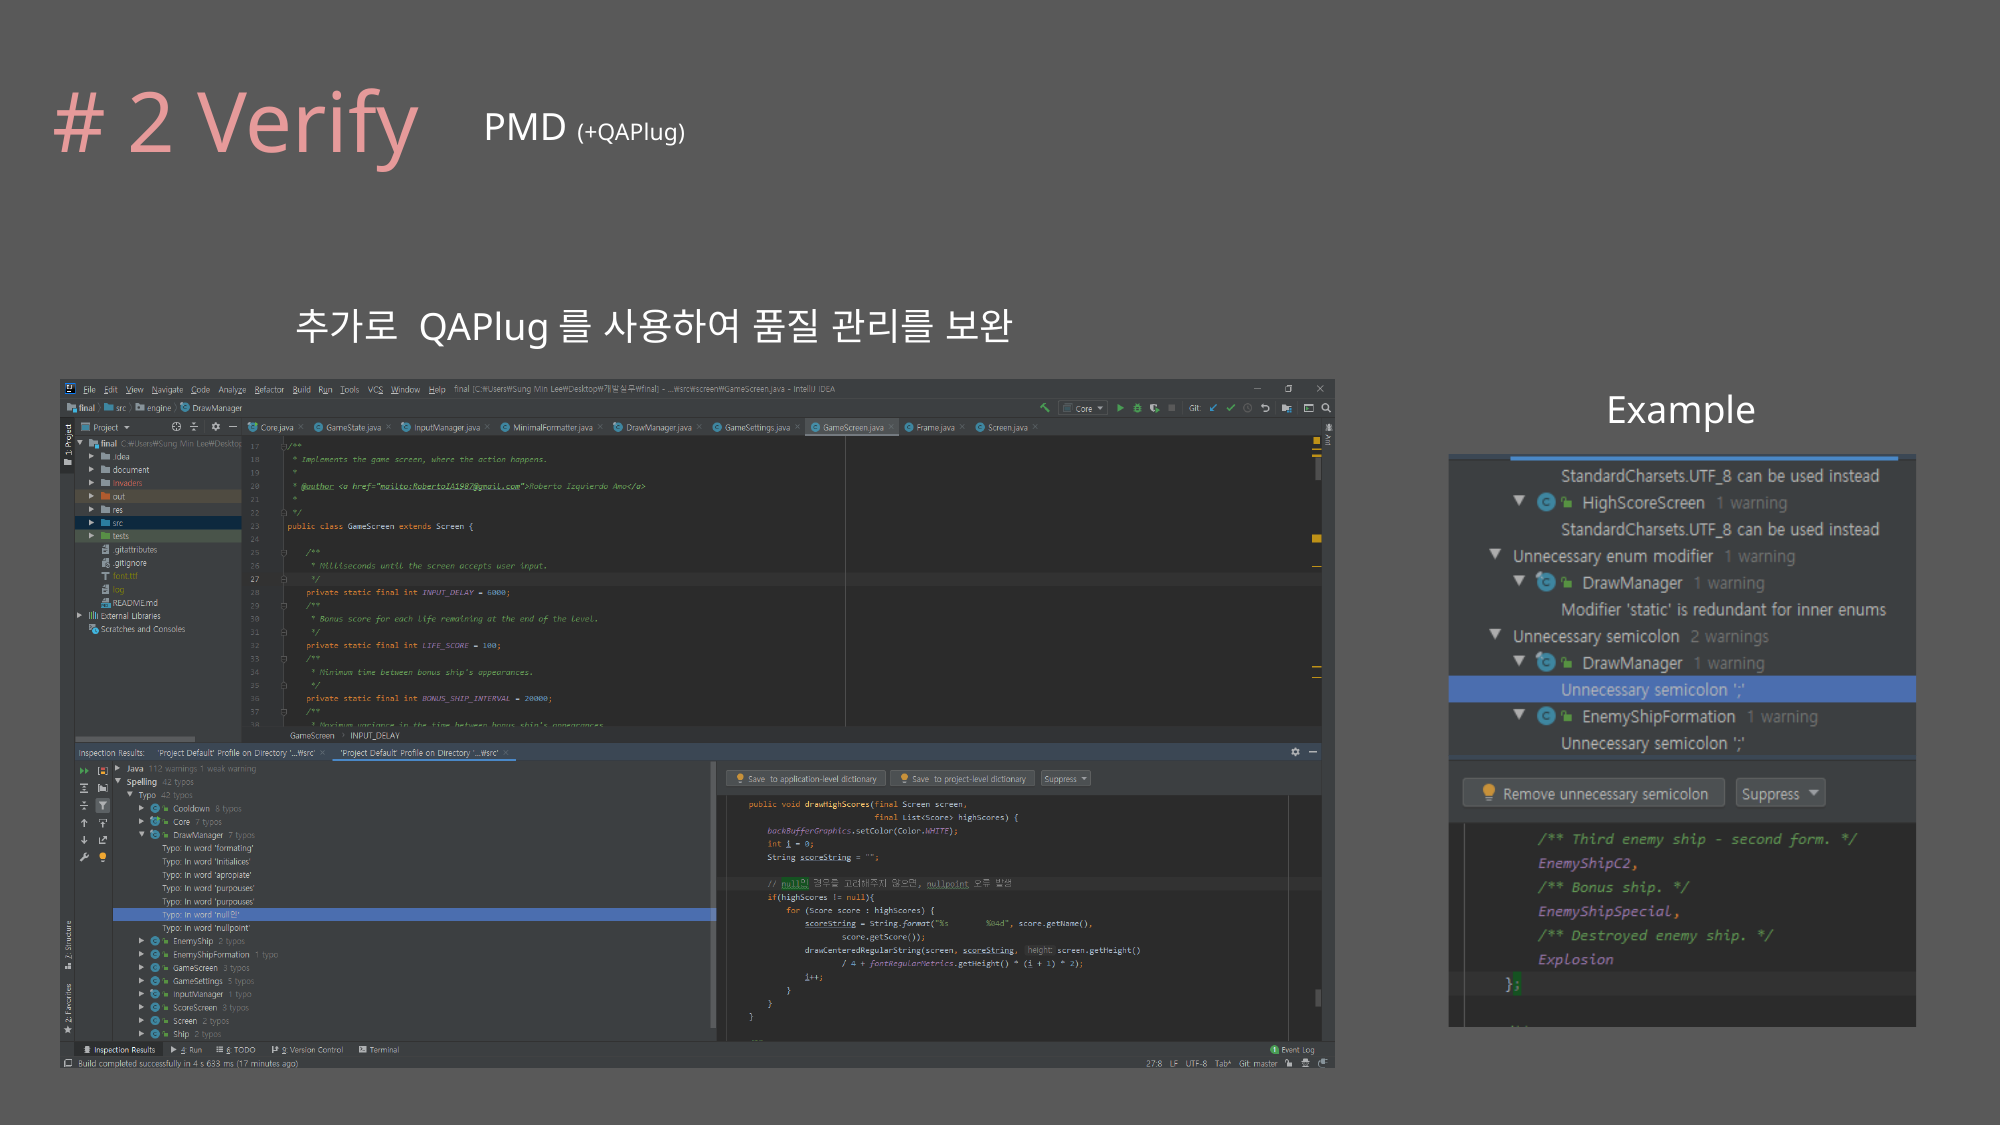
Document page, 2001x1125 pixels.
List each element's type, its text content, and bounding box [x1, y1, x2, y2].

picture [60, 379, 1335, 1068]
text_box # 2 Verify [37, 62, 435, 177]
text_box PMD (+QAPlug) [468, 95, 709, 156]
text_box 추가로 QAPlug를 사용하여 품질 관리를 보완 [280, 295, 1108, 356]
picture [1448, 454, 1917, 1027]
text_box Example [1591, 379, 1774, 439]
